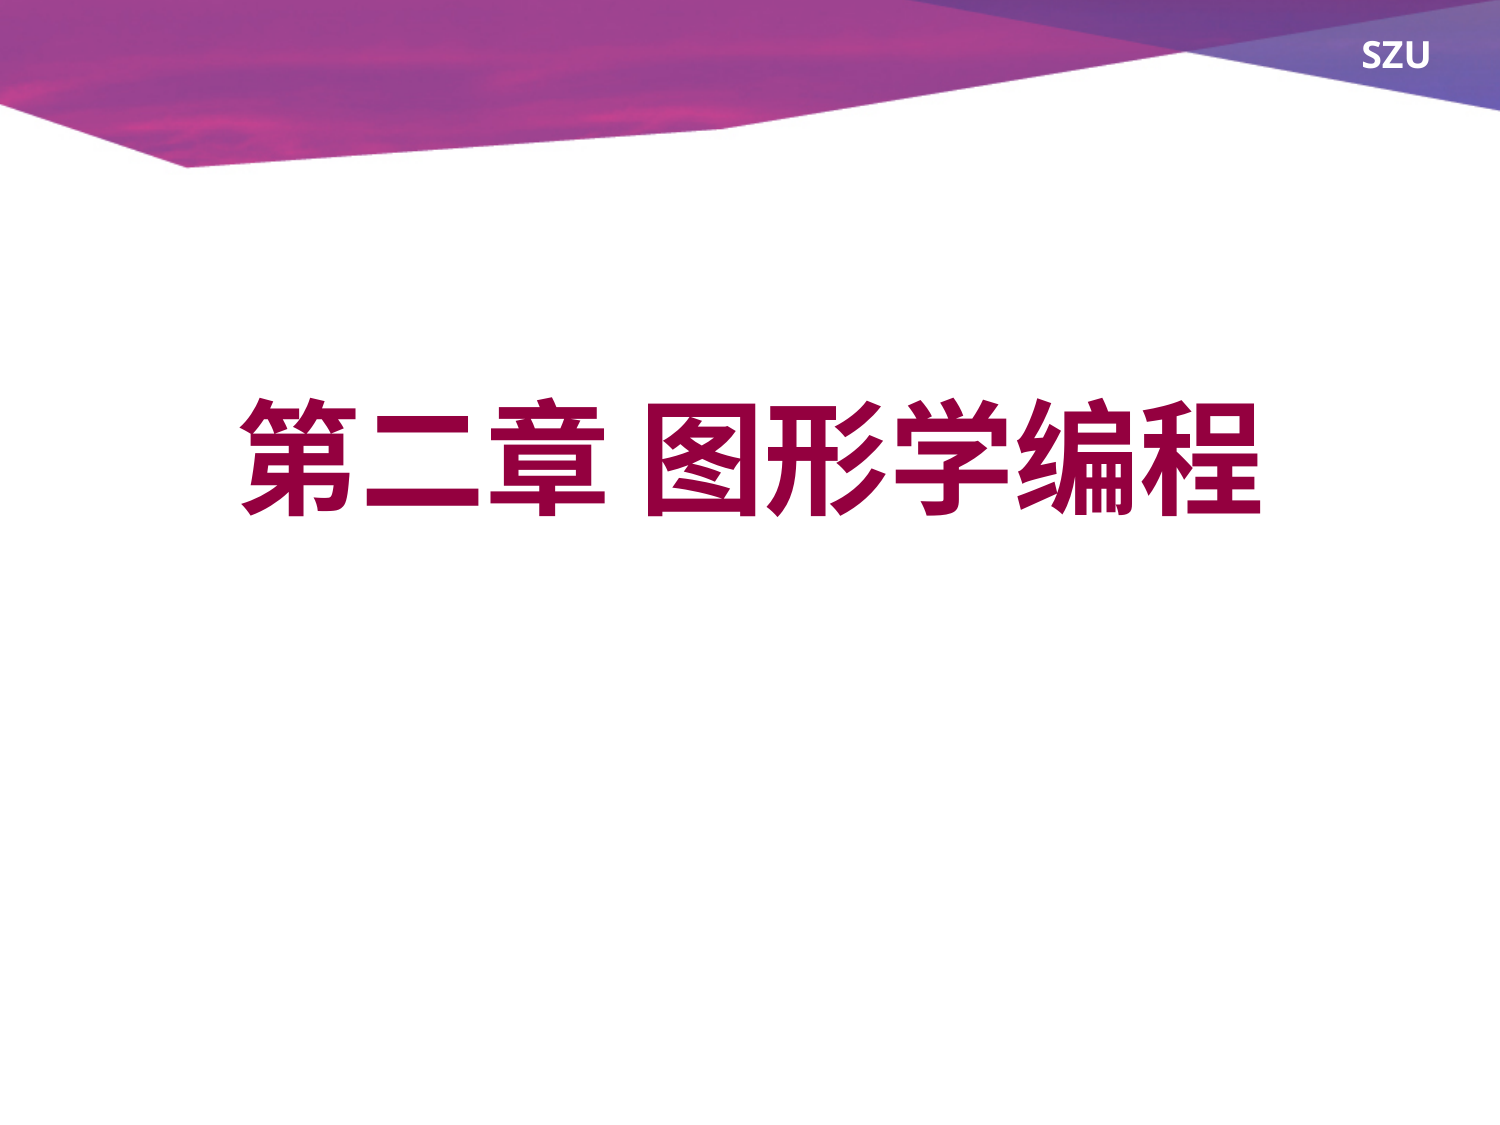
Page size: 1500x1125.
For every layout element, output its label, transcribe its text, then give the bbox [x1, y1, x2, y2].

picture [0, 0, 1500, 1125]
title 第二章 图形学编程 [70, 148, 1430, 540]
